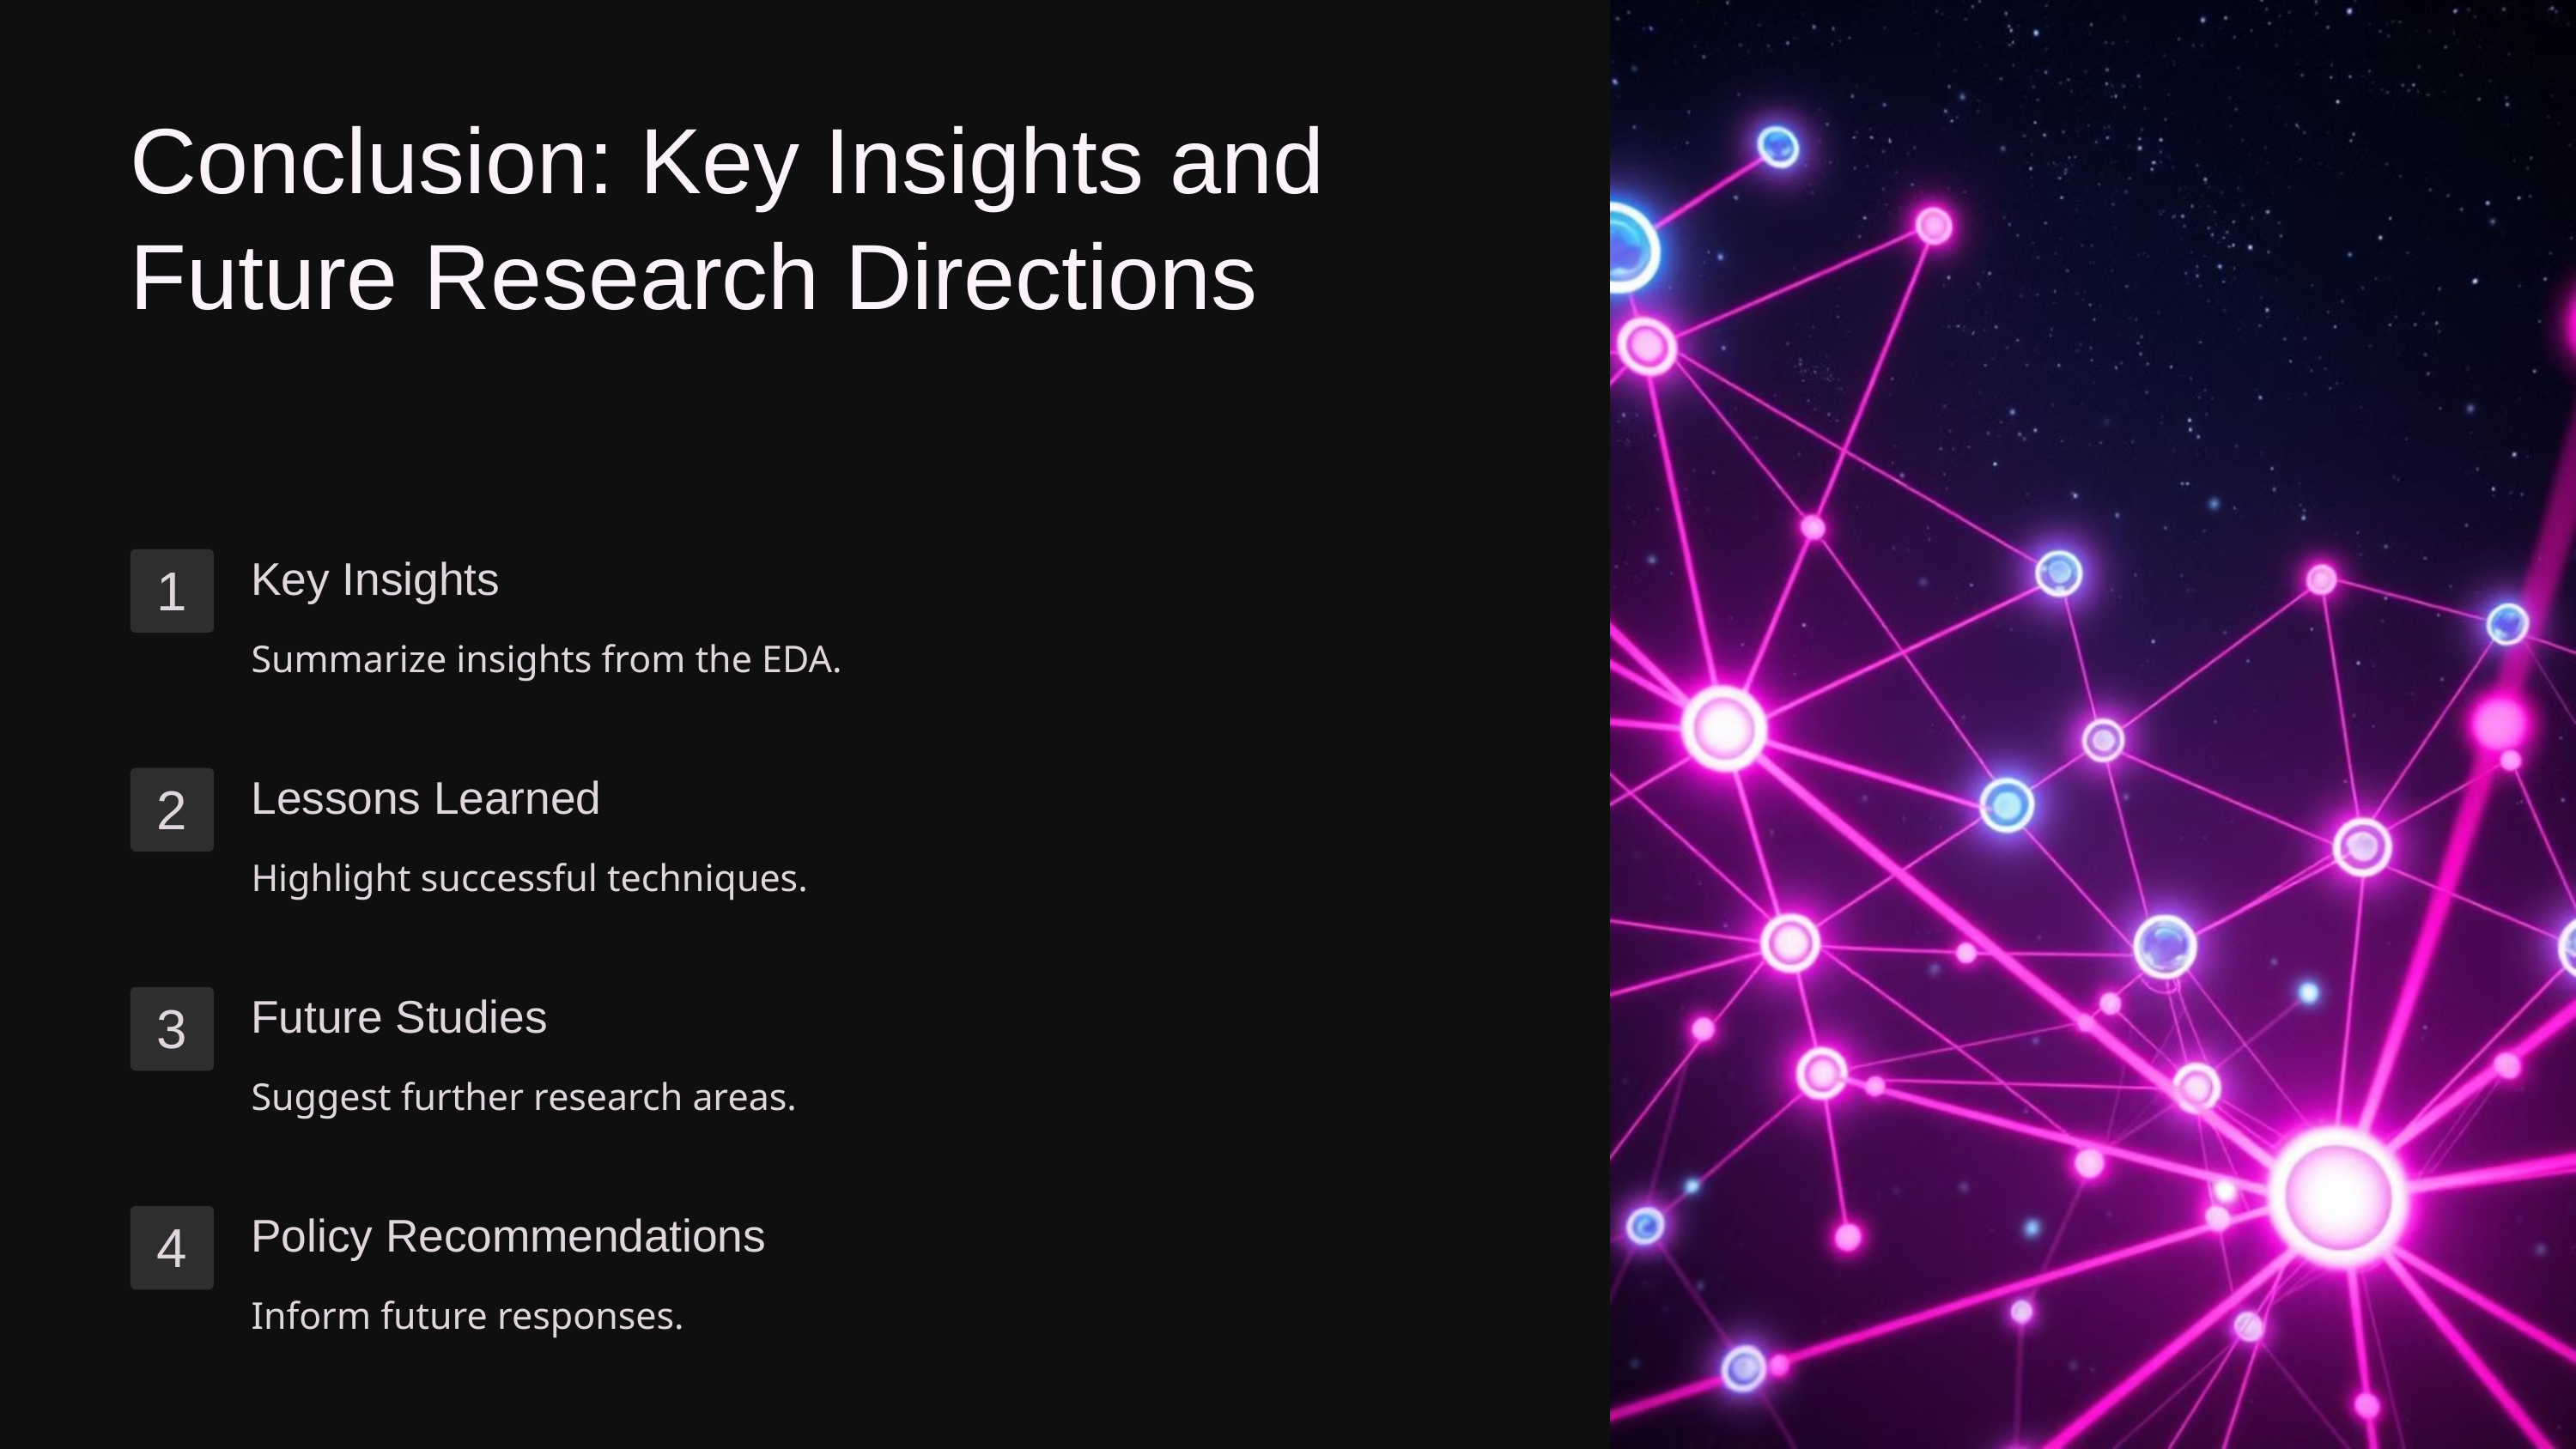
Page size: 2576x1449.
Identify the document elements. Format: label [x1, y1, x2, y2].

text_box [155, 1000, 190, 1058]
text_box [251, 986, 717, 1046]
text_box [0, 0, 2576, 1449]
text_box [251, 1067, 1480, 1128]
text_box [130, 1205, 215, 1290]
text_box [155, 781, 190, 839]
text_box [130, 986, 215, 1071]
text_box [155, 562, 190, 620]
text_box [251, 549, 717, 608]
text_box [155, 1219, 190, 1276]
text_box [130, 102, 1480, 452]
text_box [130, 549, 215, 634]
text_box [251, 848, 1480, 908]
text_box [251, 1205, 866, 1264]
text_box [251, 1286, 1480, 1347]
text_box [130, 767, 215, 852]
text_box [251, 767, 717, 827]
text_box [251, 628, 1480, 689]
